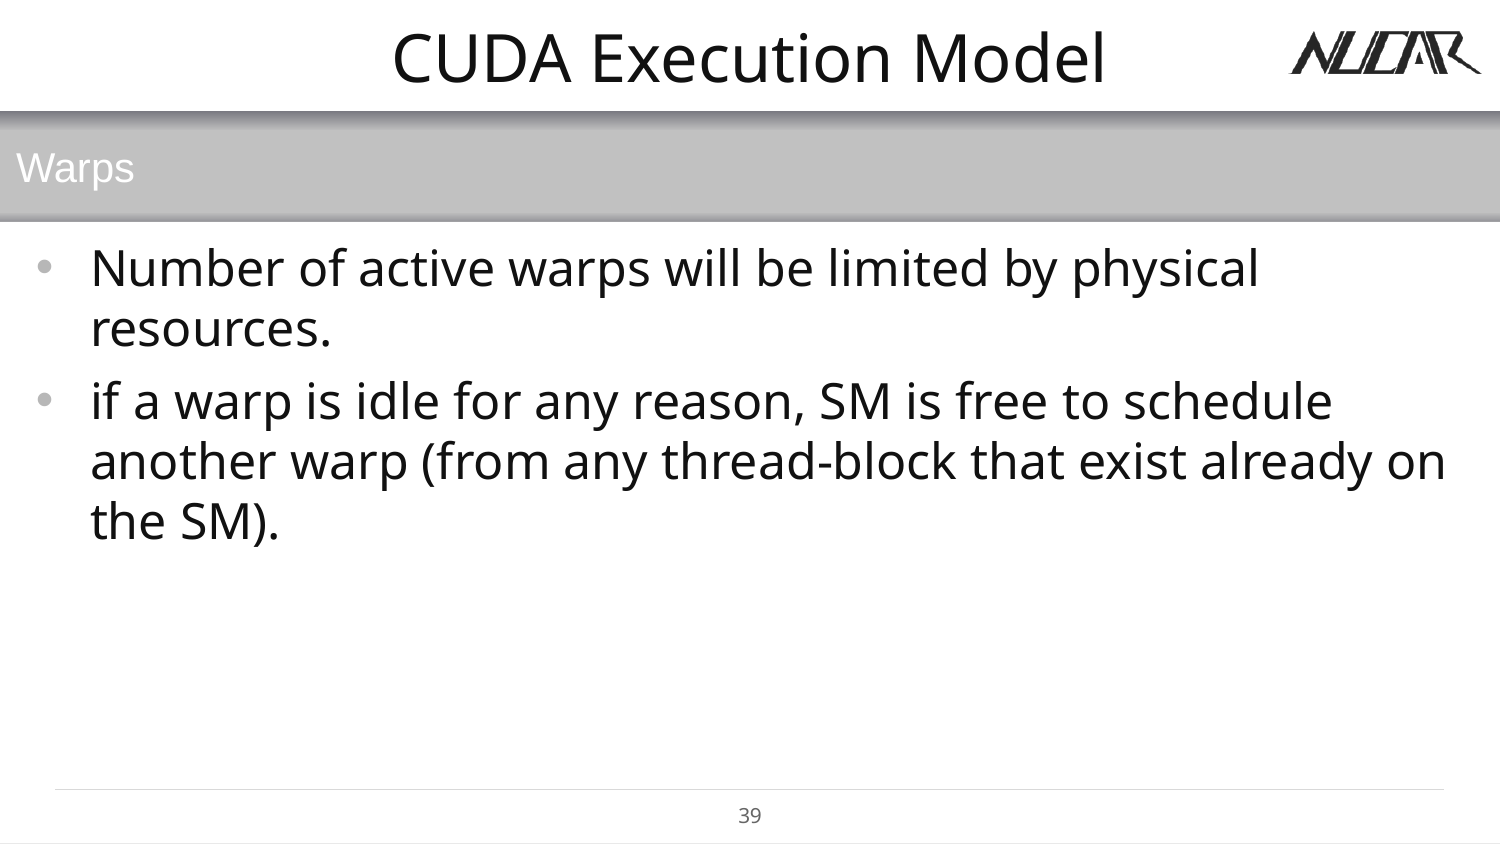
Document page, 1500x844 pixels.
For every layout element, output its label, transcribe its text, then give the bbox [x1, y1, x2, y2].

title CUDA Execution Model [97, 0, 1403, 111]
slide_number 39 [97, 789, 1403, 844]
text_box Warps [1, 133, 151, 199]
list Number of active warps will be limited by physical resources. if a warp is idle for any reason, SM is free to schedule another warp (from any thread-block that exist already on the SM). [0, 221, 1500, 735]
